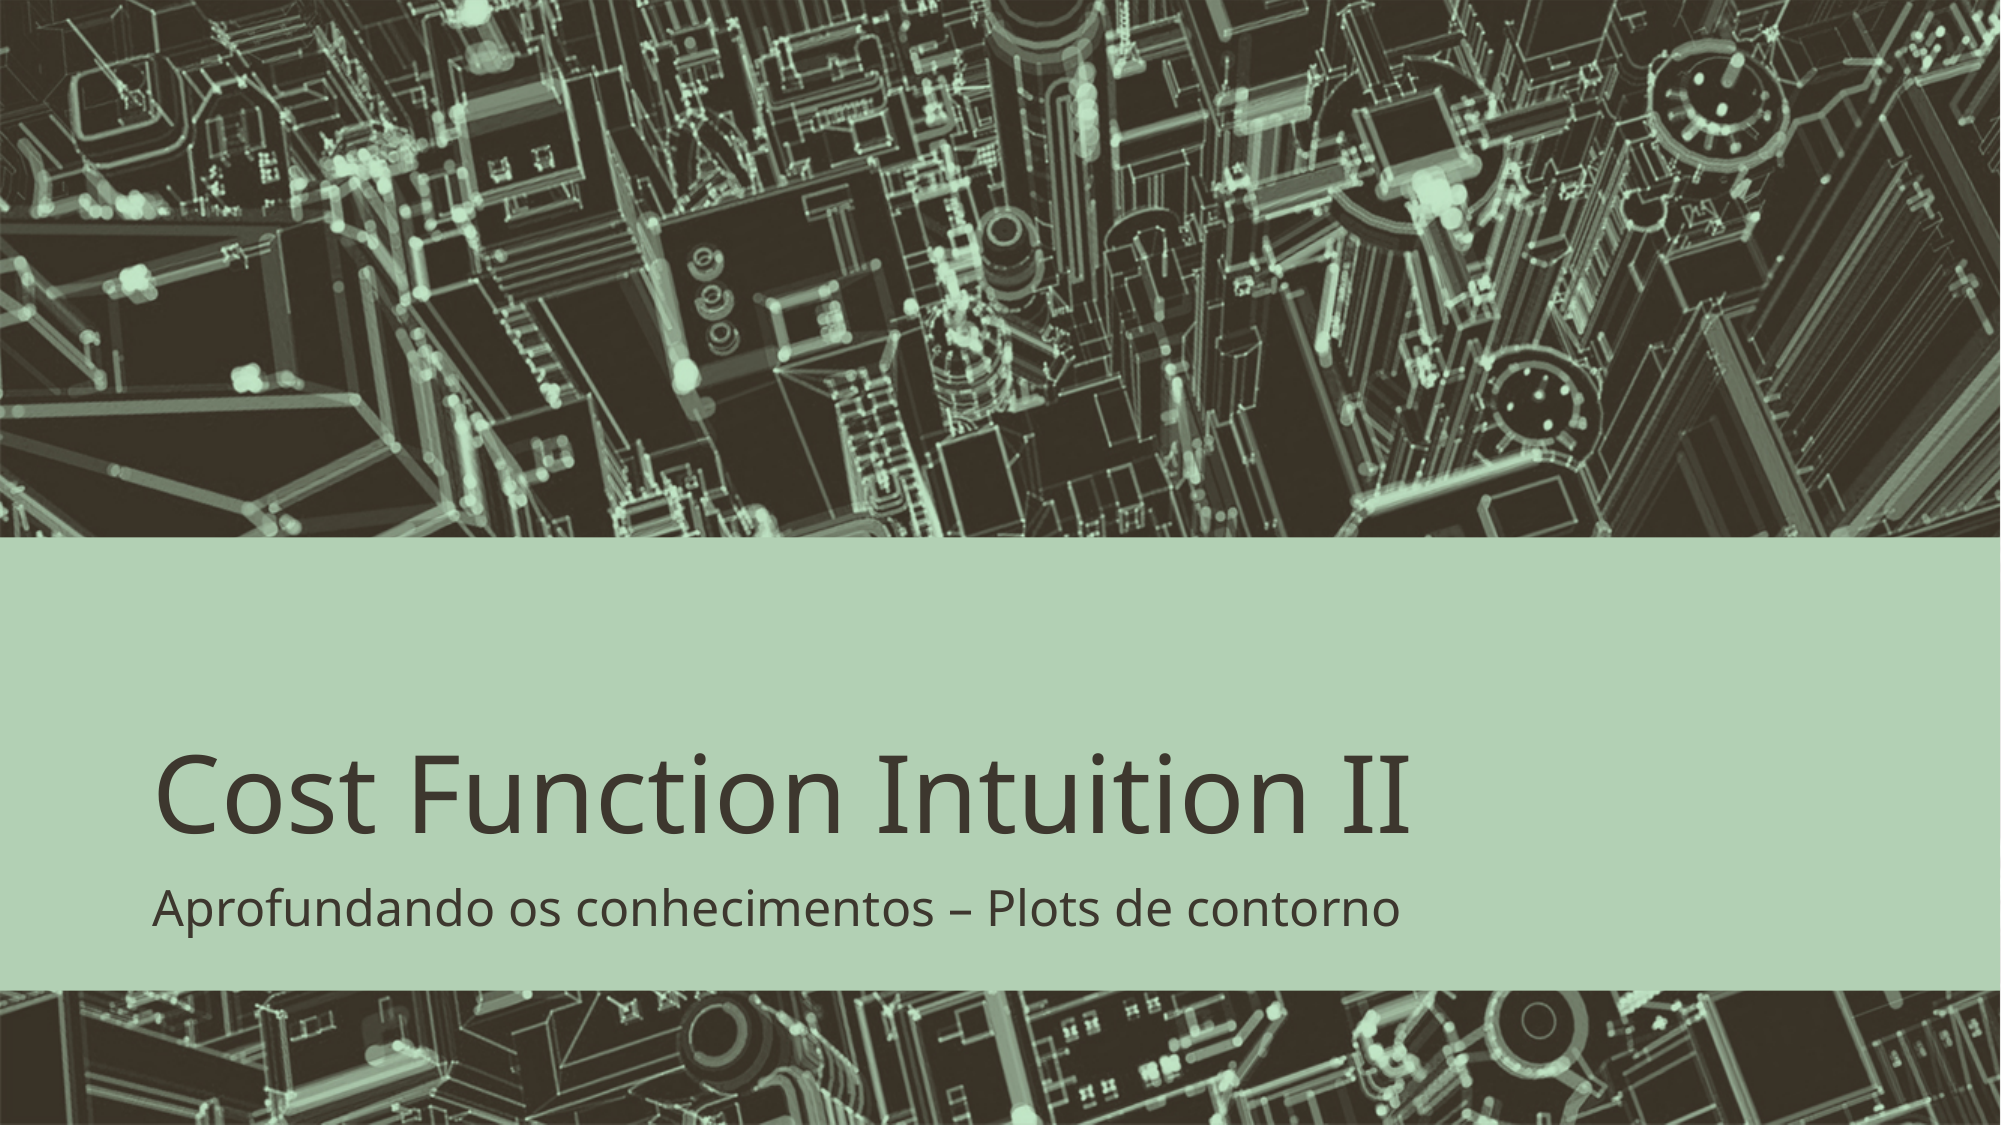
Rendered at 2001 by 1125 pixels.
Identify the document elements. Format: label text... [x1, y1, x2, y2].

picture [0, 0, 2001, 1125]
title Cost Function Intuition II [138, 562, 1713, 865]
list Aprofundando os conhecimentos – Plots de contorno [138, 876, 1713, 954]
